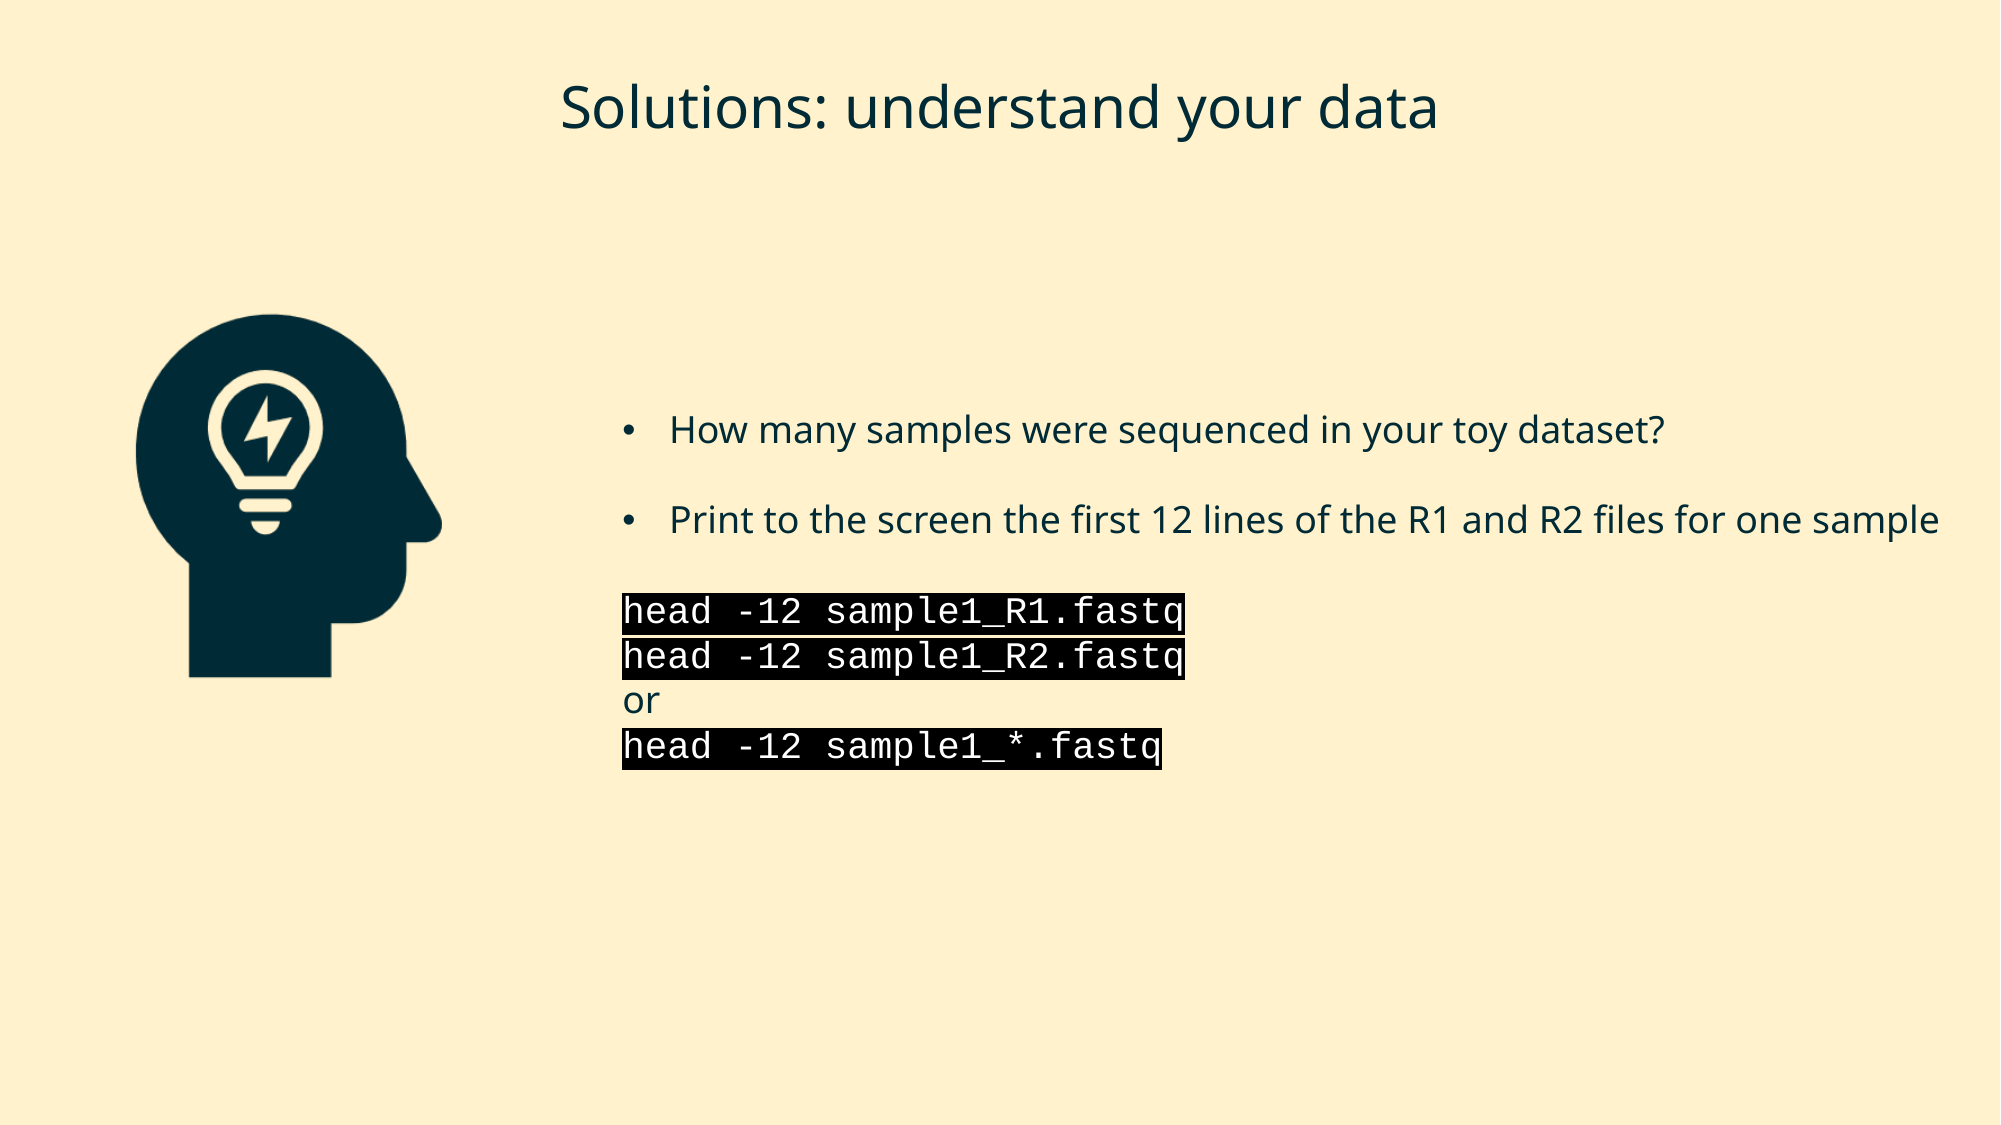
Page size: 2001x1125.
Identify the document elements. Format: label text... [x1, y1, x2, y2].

text_box How many samples were sequenced in your toy dataset? Print to the screen the first 12 lines of the R1 and R2 files for one sample head -12 sample1_R1.fastq head -12 sample1_R2.fastq or head -12 sample1_*.fastq [607, 399, 1957, 774]
text_box Solutions: understand your data [0, 62, 2000, 148]
picture [73, 289, 505, 721]
